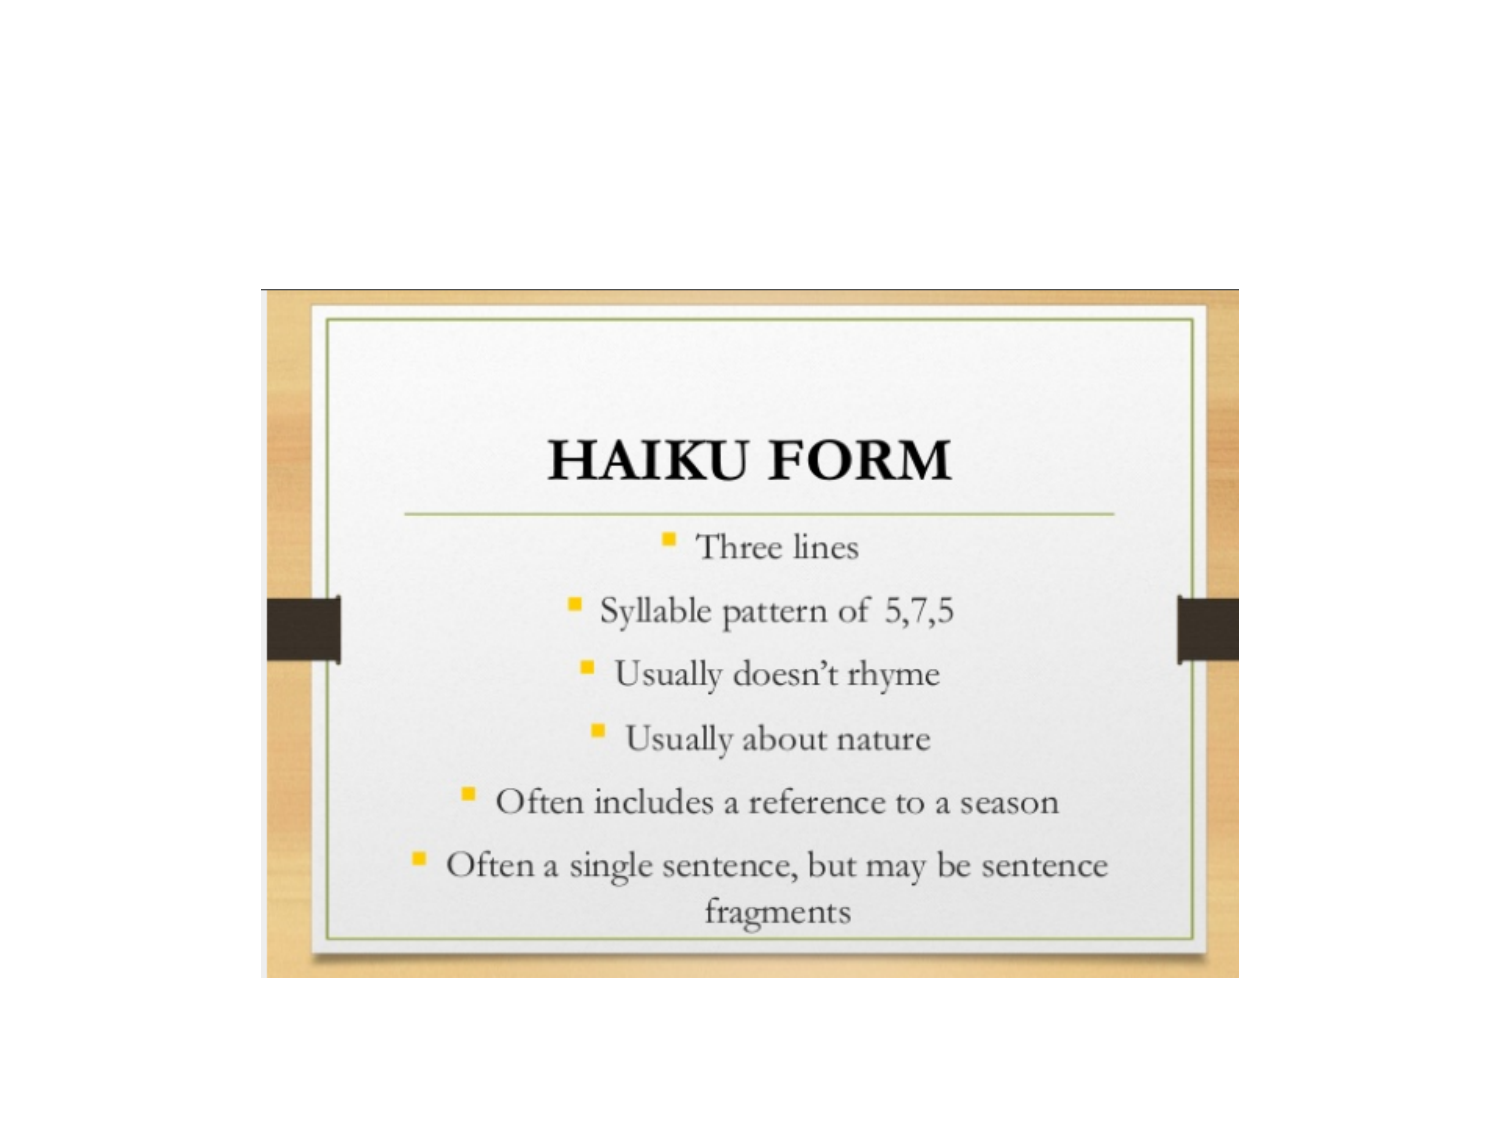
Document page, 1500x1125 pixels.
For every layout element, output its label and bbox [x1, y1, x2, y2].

list [261, 289, 1239, 978]
